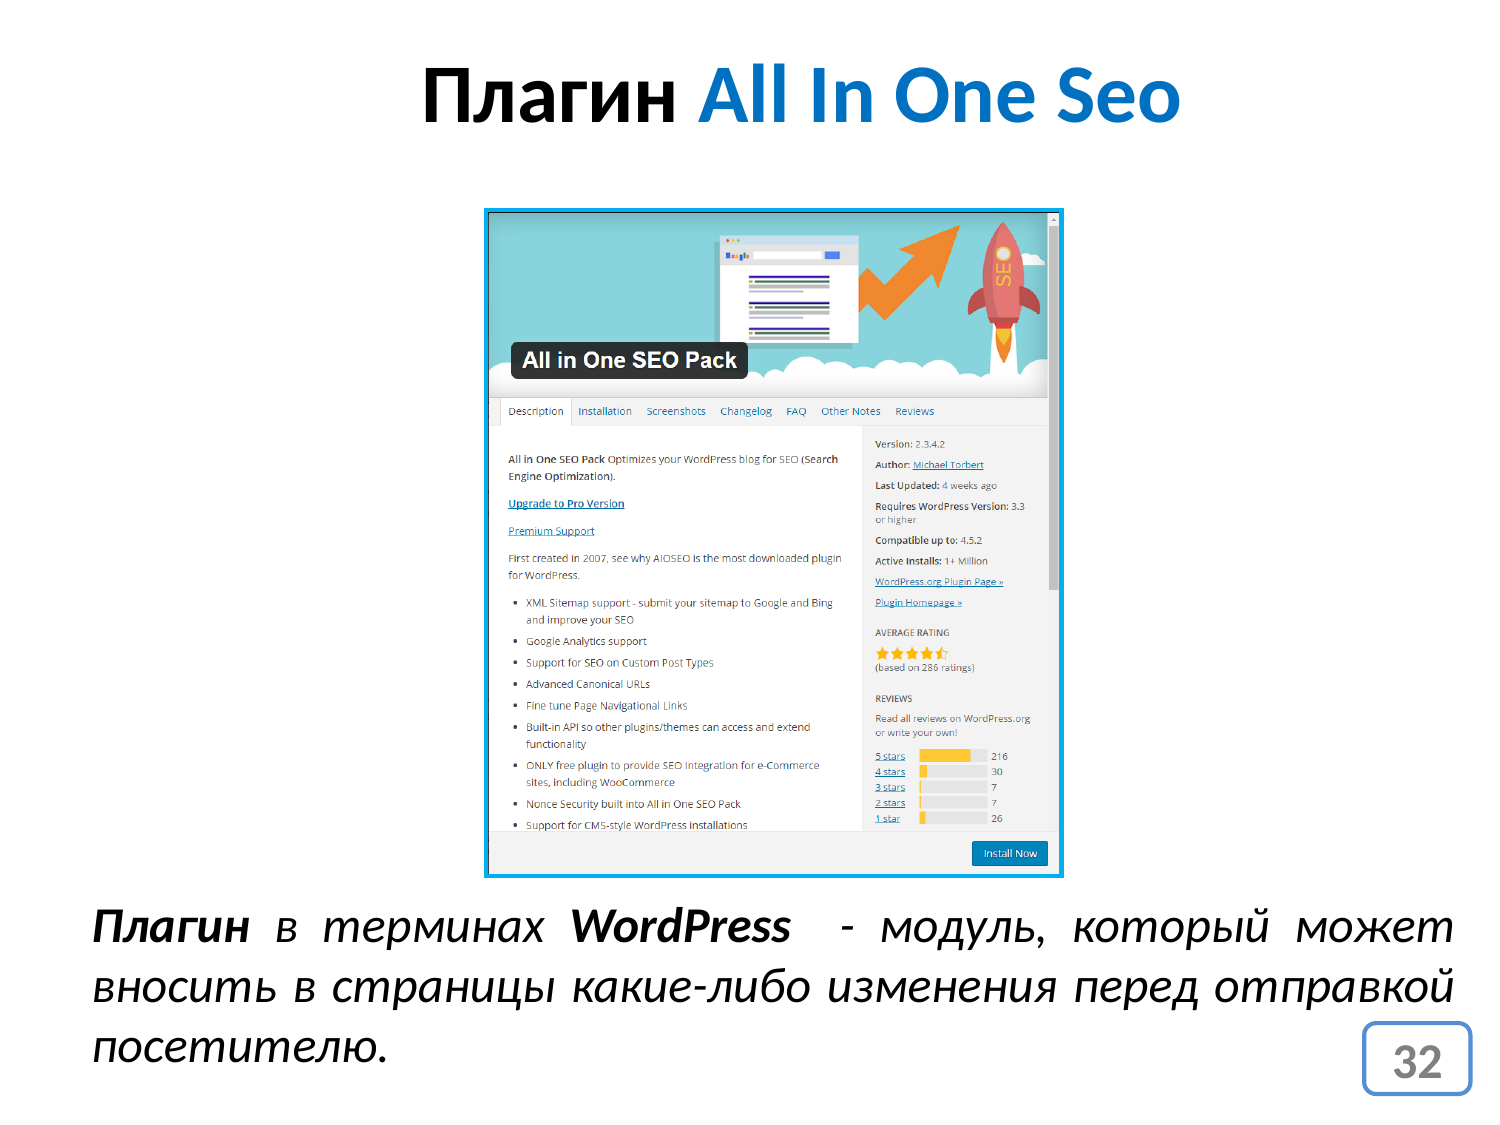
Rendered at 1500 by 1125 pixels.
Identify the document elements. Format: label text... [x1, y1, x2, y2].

text_box Плагин в терминах WordPress - модуль, который может вносить в страницы какие-либо изменения перед отправкой посетителю. [76, 885, 1471, 1081]
text_box 32 [1362, 1028, 1473, 1097]
text_box Плагин All In One Seo [406, 31, 1198, 147]
picture [489, 213, 1058, 873]
